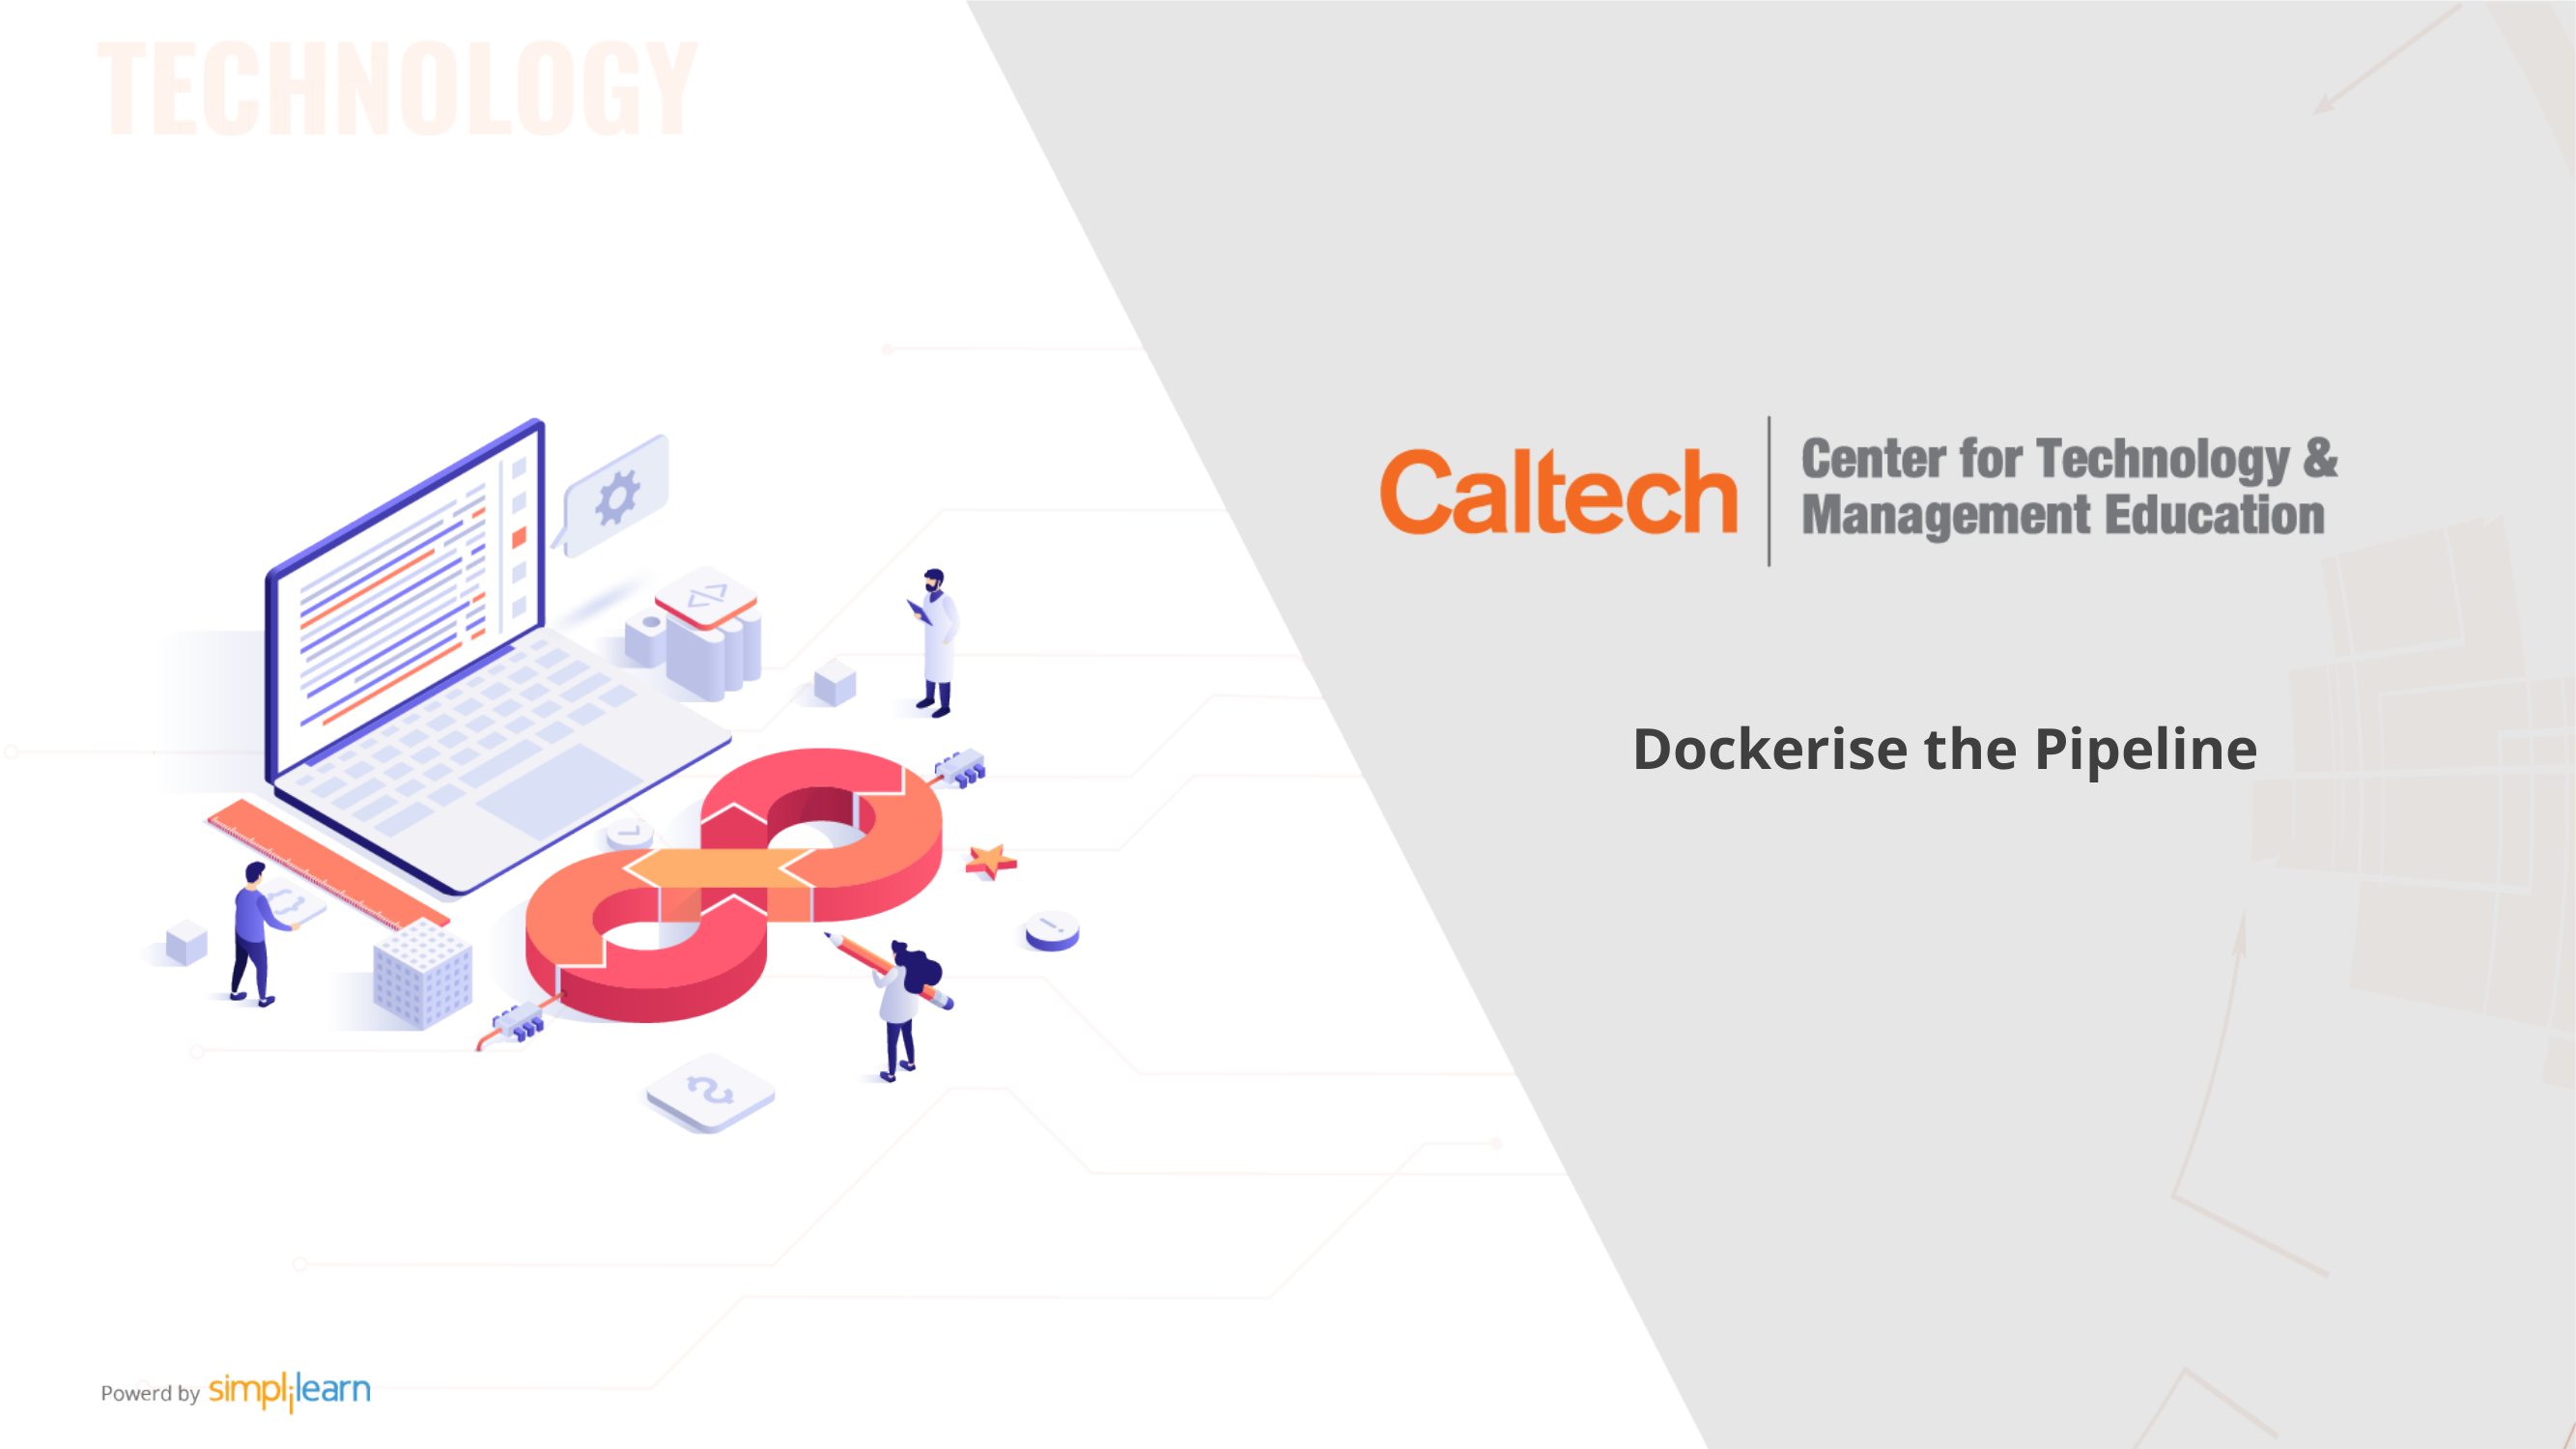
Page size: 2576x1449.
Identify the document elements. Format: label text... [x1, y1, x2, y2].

picture [0, 0, 2576, 1449]
list Dockerise the Pipeline [1394, 675, 2498, 819]
